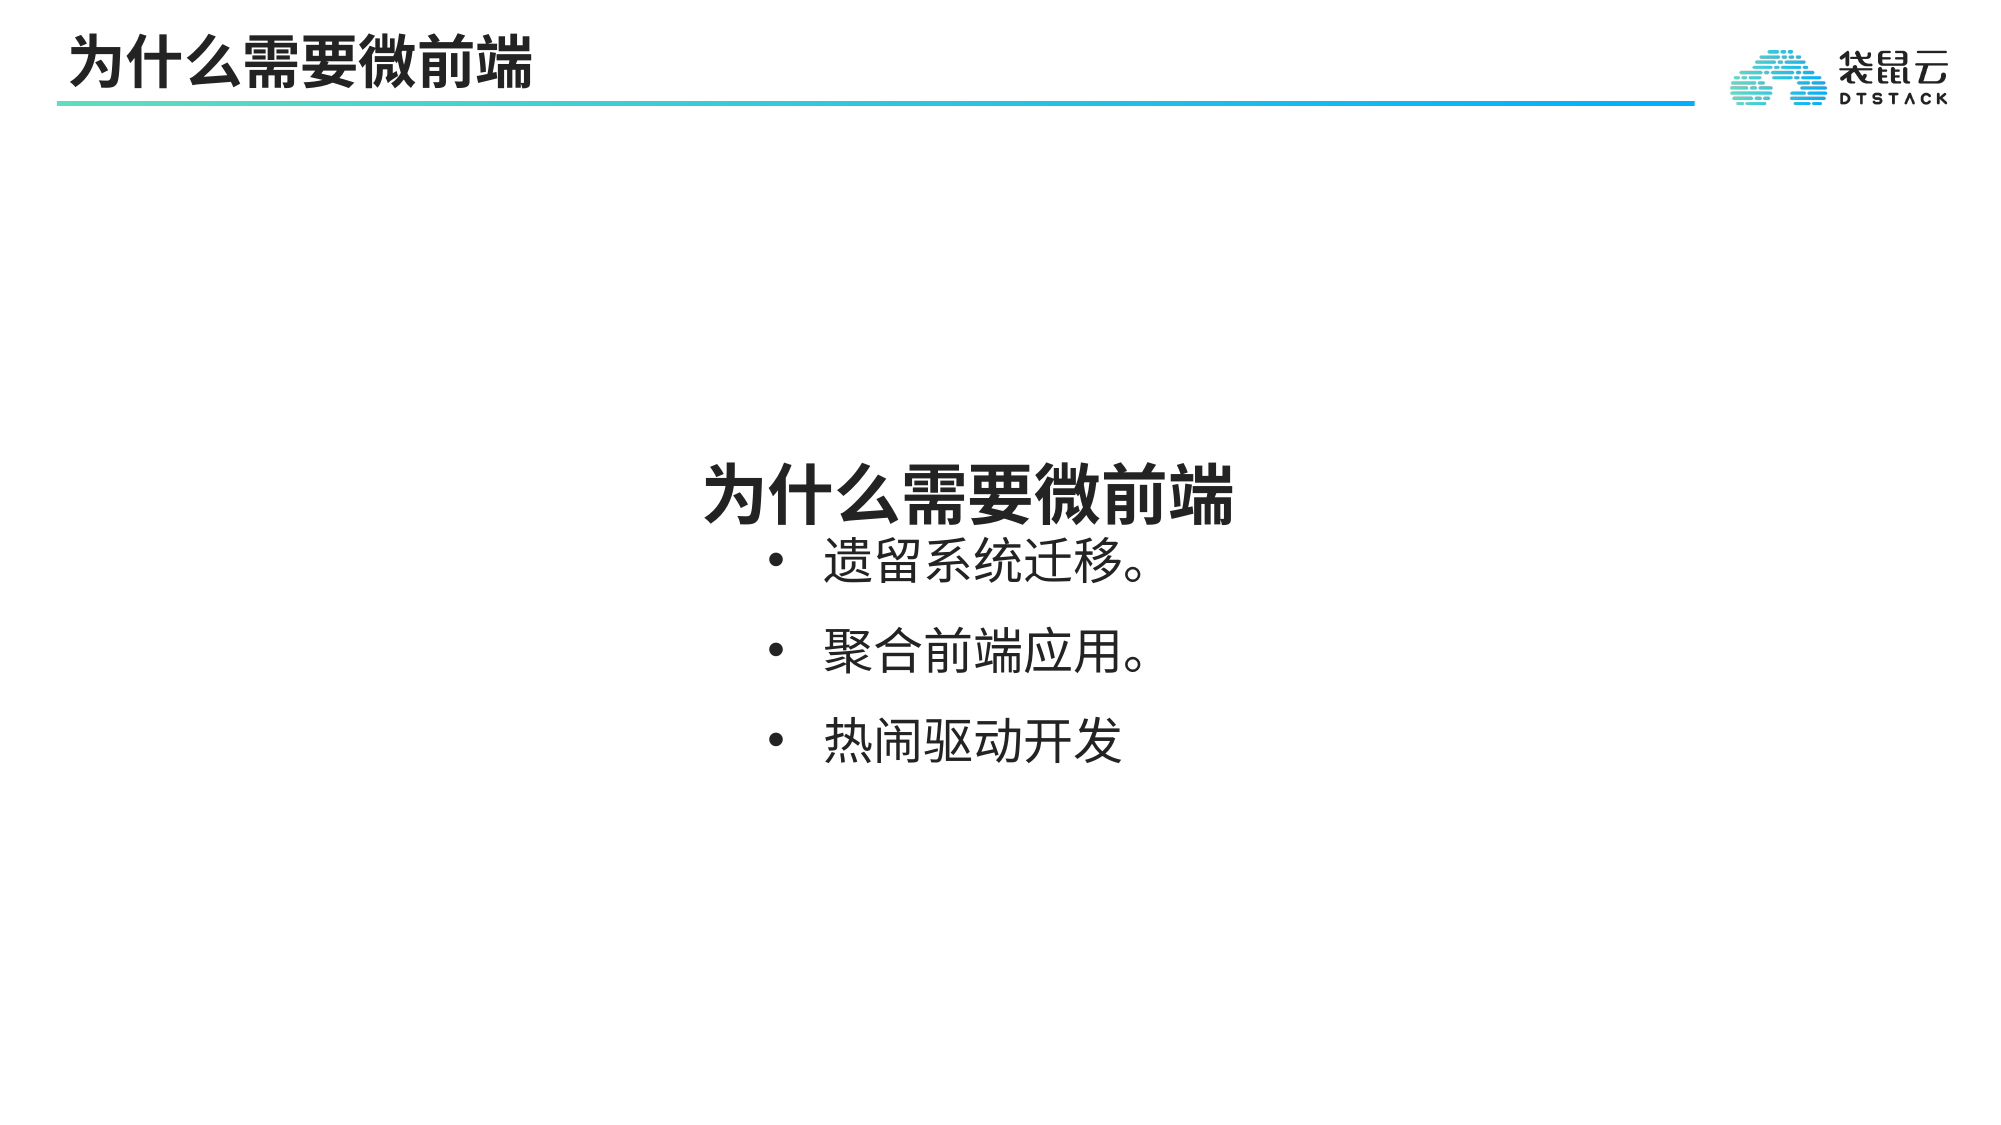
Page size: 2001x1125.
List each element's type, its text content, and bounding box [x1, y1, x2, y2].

title 为什么需要微前端 [52, 25, 1778, 98]
text_box 遗留系统迁移。 聚合前端应用。 热闹驱动开发 [752, 491, 2000, 777]
text_box 为什么需要微前端 [686, 445, 1250, 541]
picture [1730, 50, 1948, 105]
